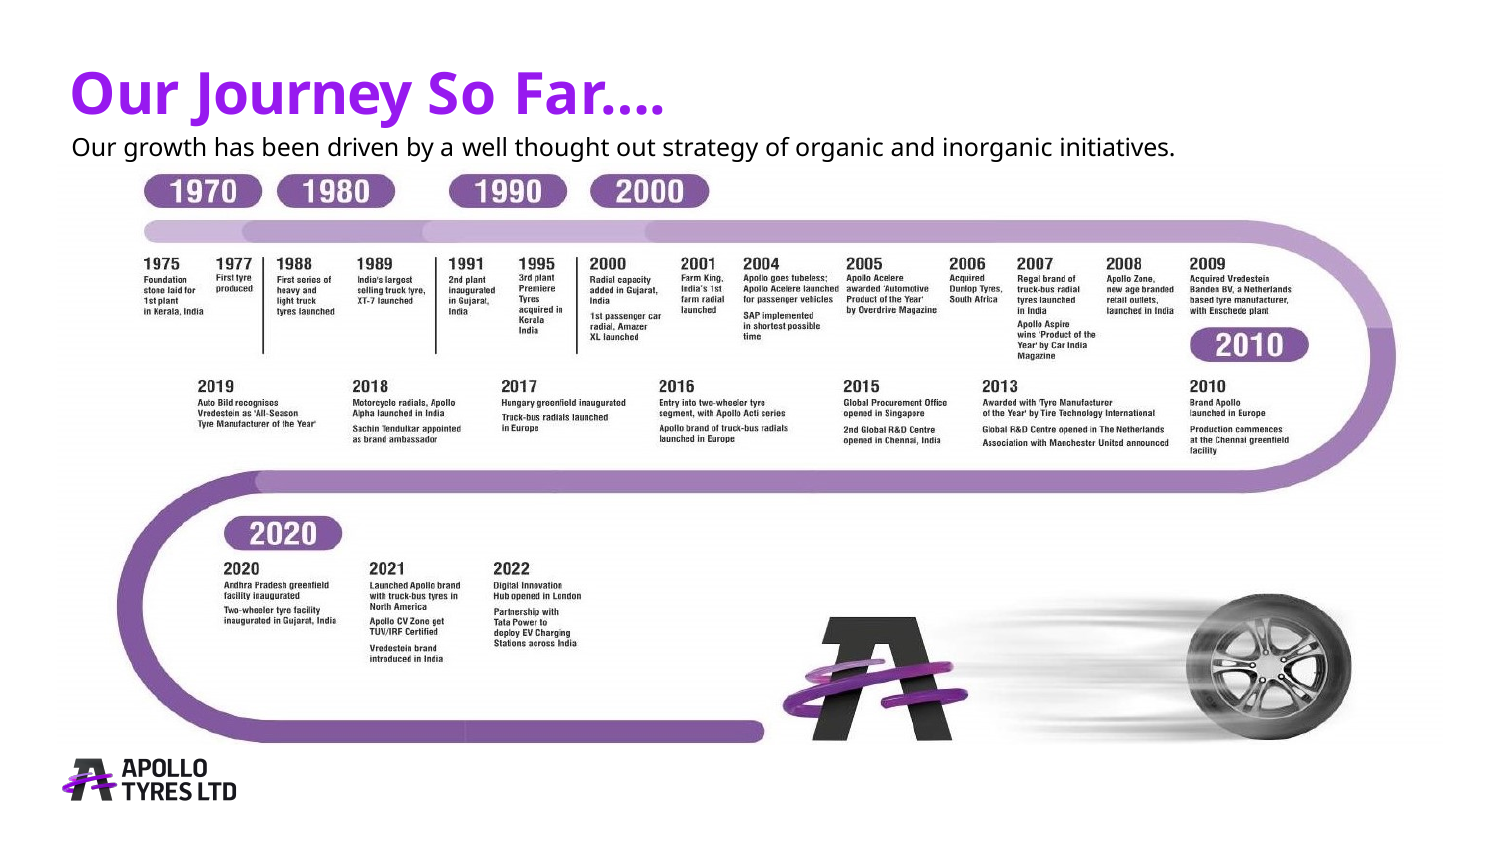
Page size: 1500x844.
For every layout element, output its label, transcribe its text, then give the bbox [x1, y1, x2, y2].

picture [7, 163, 1443, 842]
title Our Journey So Far…. Our growth has been driven by a well thought out strategy of organic and inorganic initiatives. [64, 41, 1263, 162]
